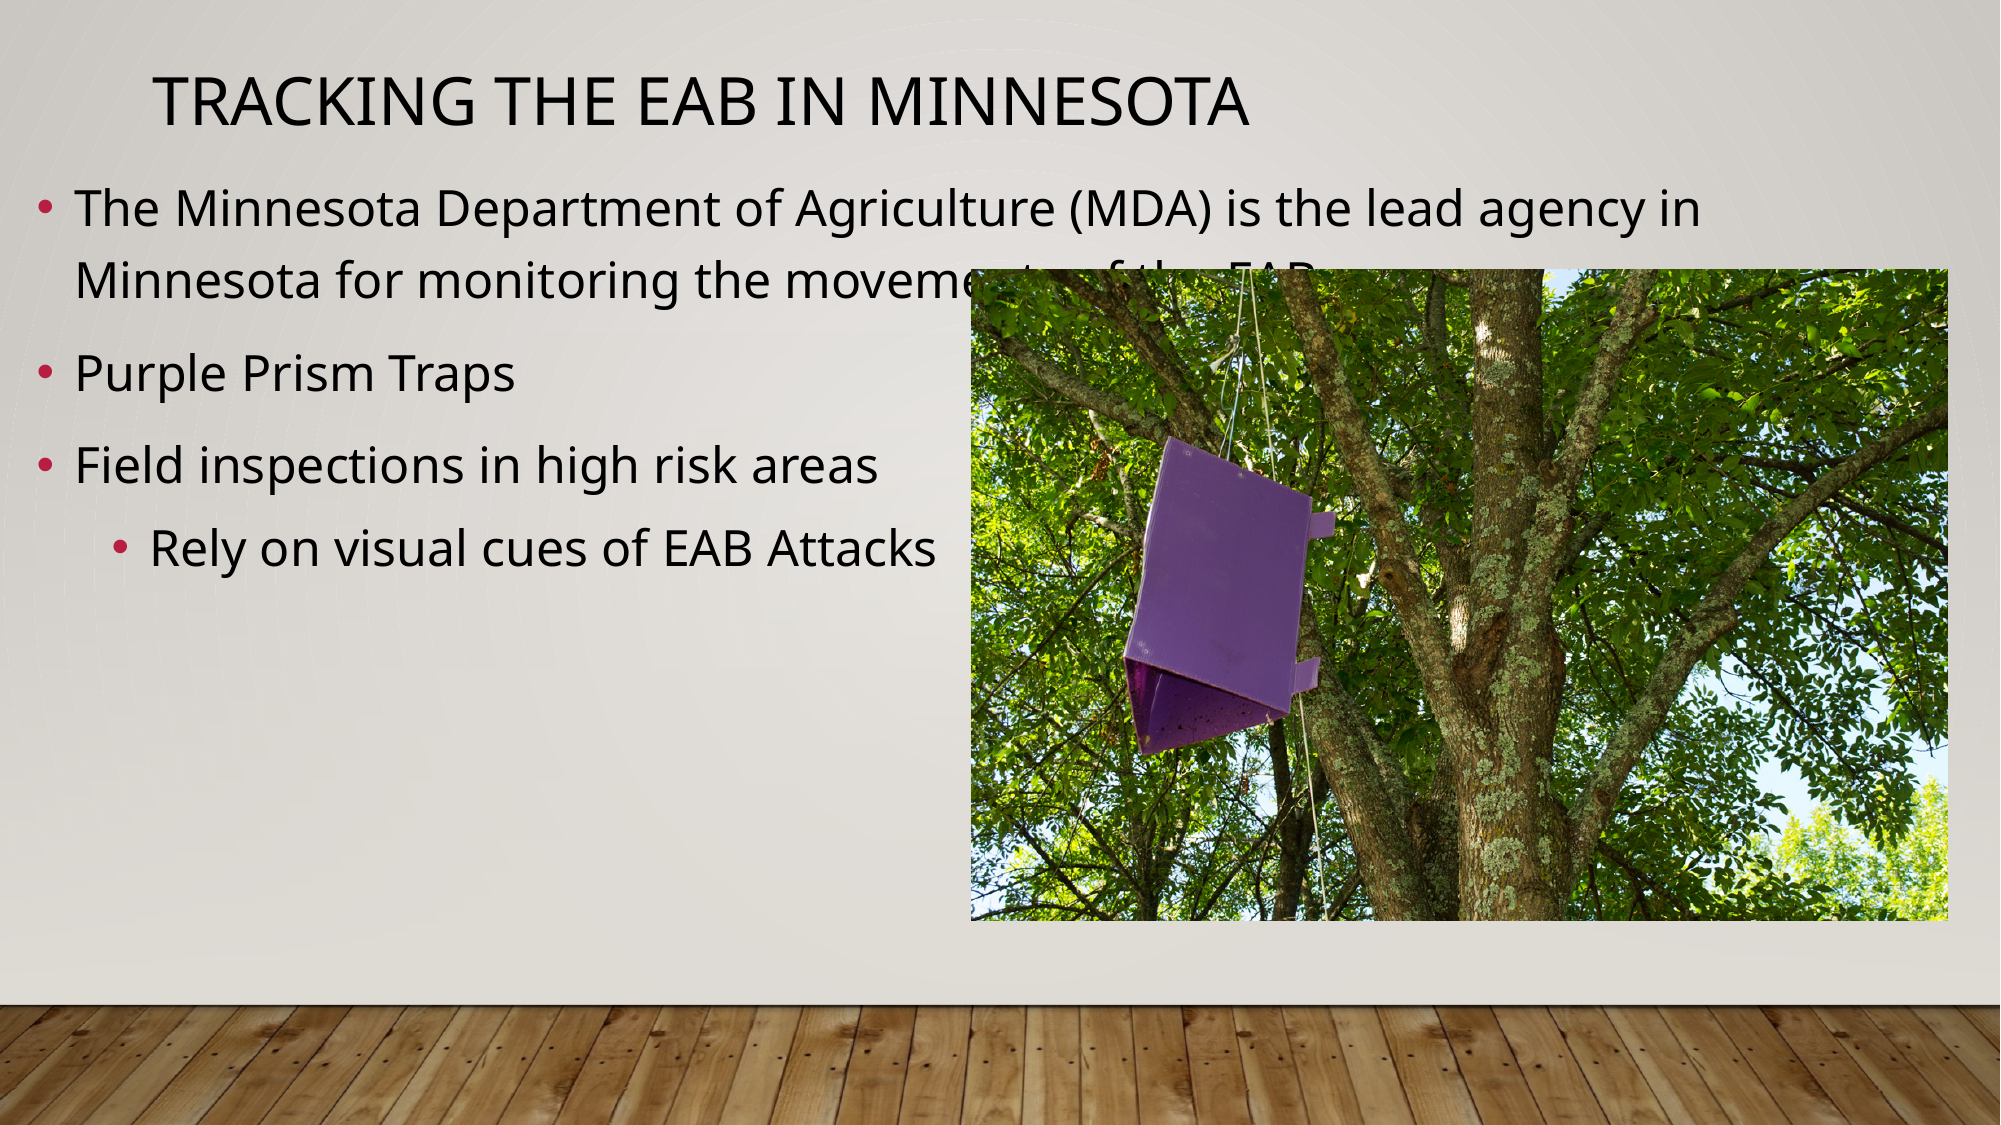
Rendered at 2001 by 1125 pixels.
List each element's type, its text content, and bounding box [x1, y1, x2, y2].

picture [0, 1005, 2000, 1125]
title Tracking the EAB in Minnesota [137, 59, 1863, 156]
picture [970, 268, 1948, 921]
list The Minnesota Department of Agriculture (MDA) is the lead agency in Minnesota for monitoring the movements of the EAB. Purple Prism Traps Field inspections in high risk areas Rely on visual cues of EAB Attacks [21, 156, 1863, 1033]
